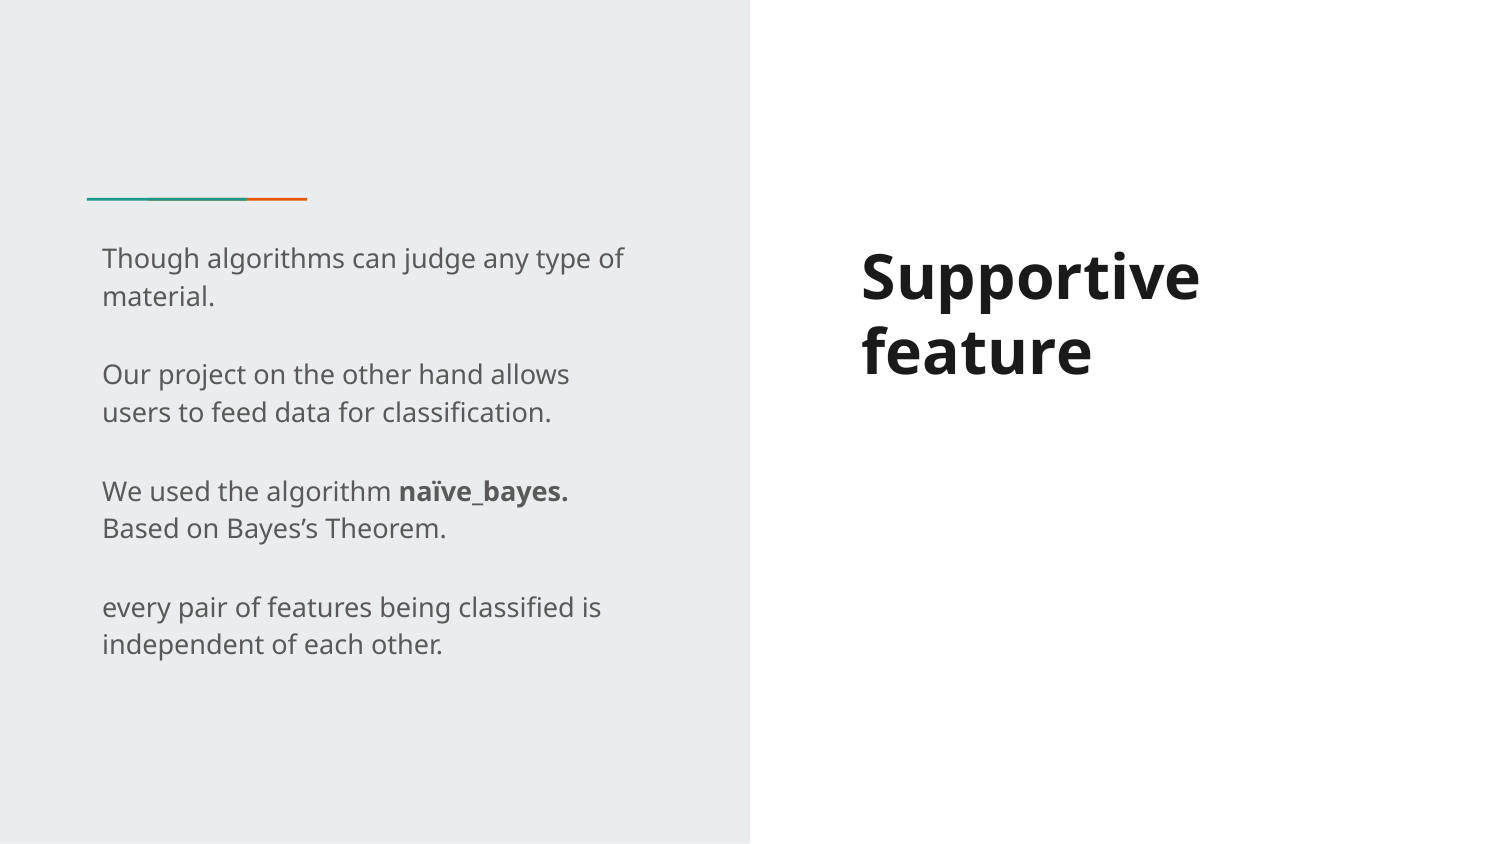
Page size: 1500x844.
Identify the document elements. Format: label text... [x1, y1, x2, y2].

title Supportive feature [846, 221, 1376, 477]
subtitle Though algorithms can judge any type of material. Our project on the other hand allows users to feed data for classification. We used the algorithm naïve_bayes. Based on Bayes’s Theorem. every pair of features being classified is independent of each other. [87, 221, 654, 774]
